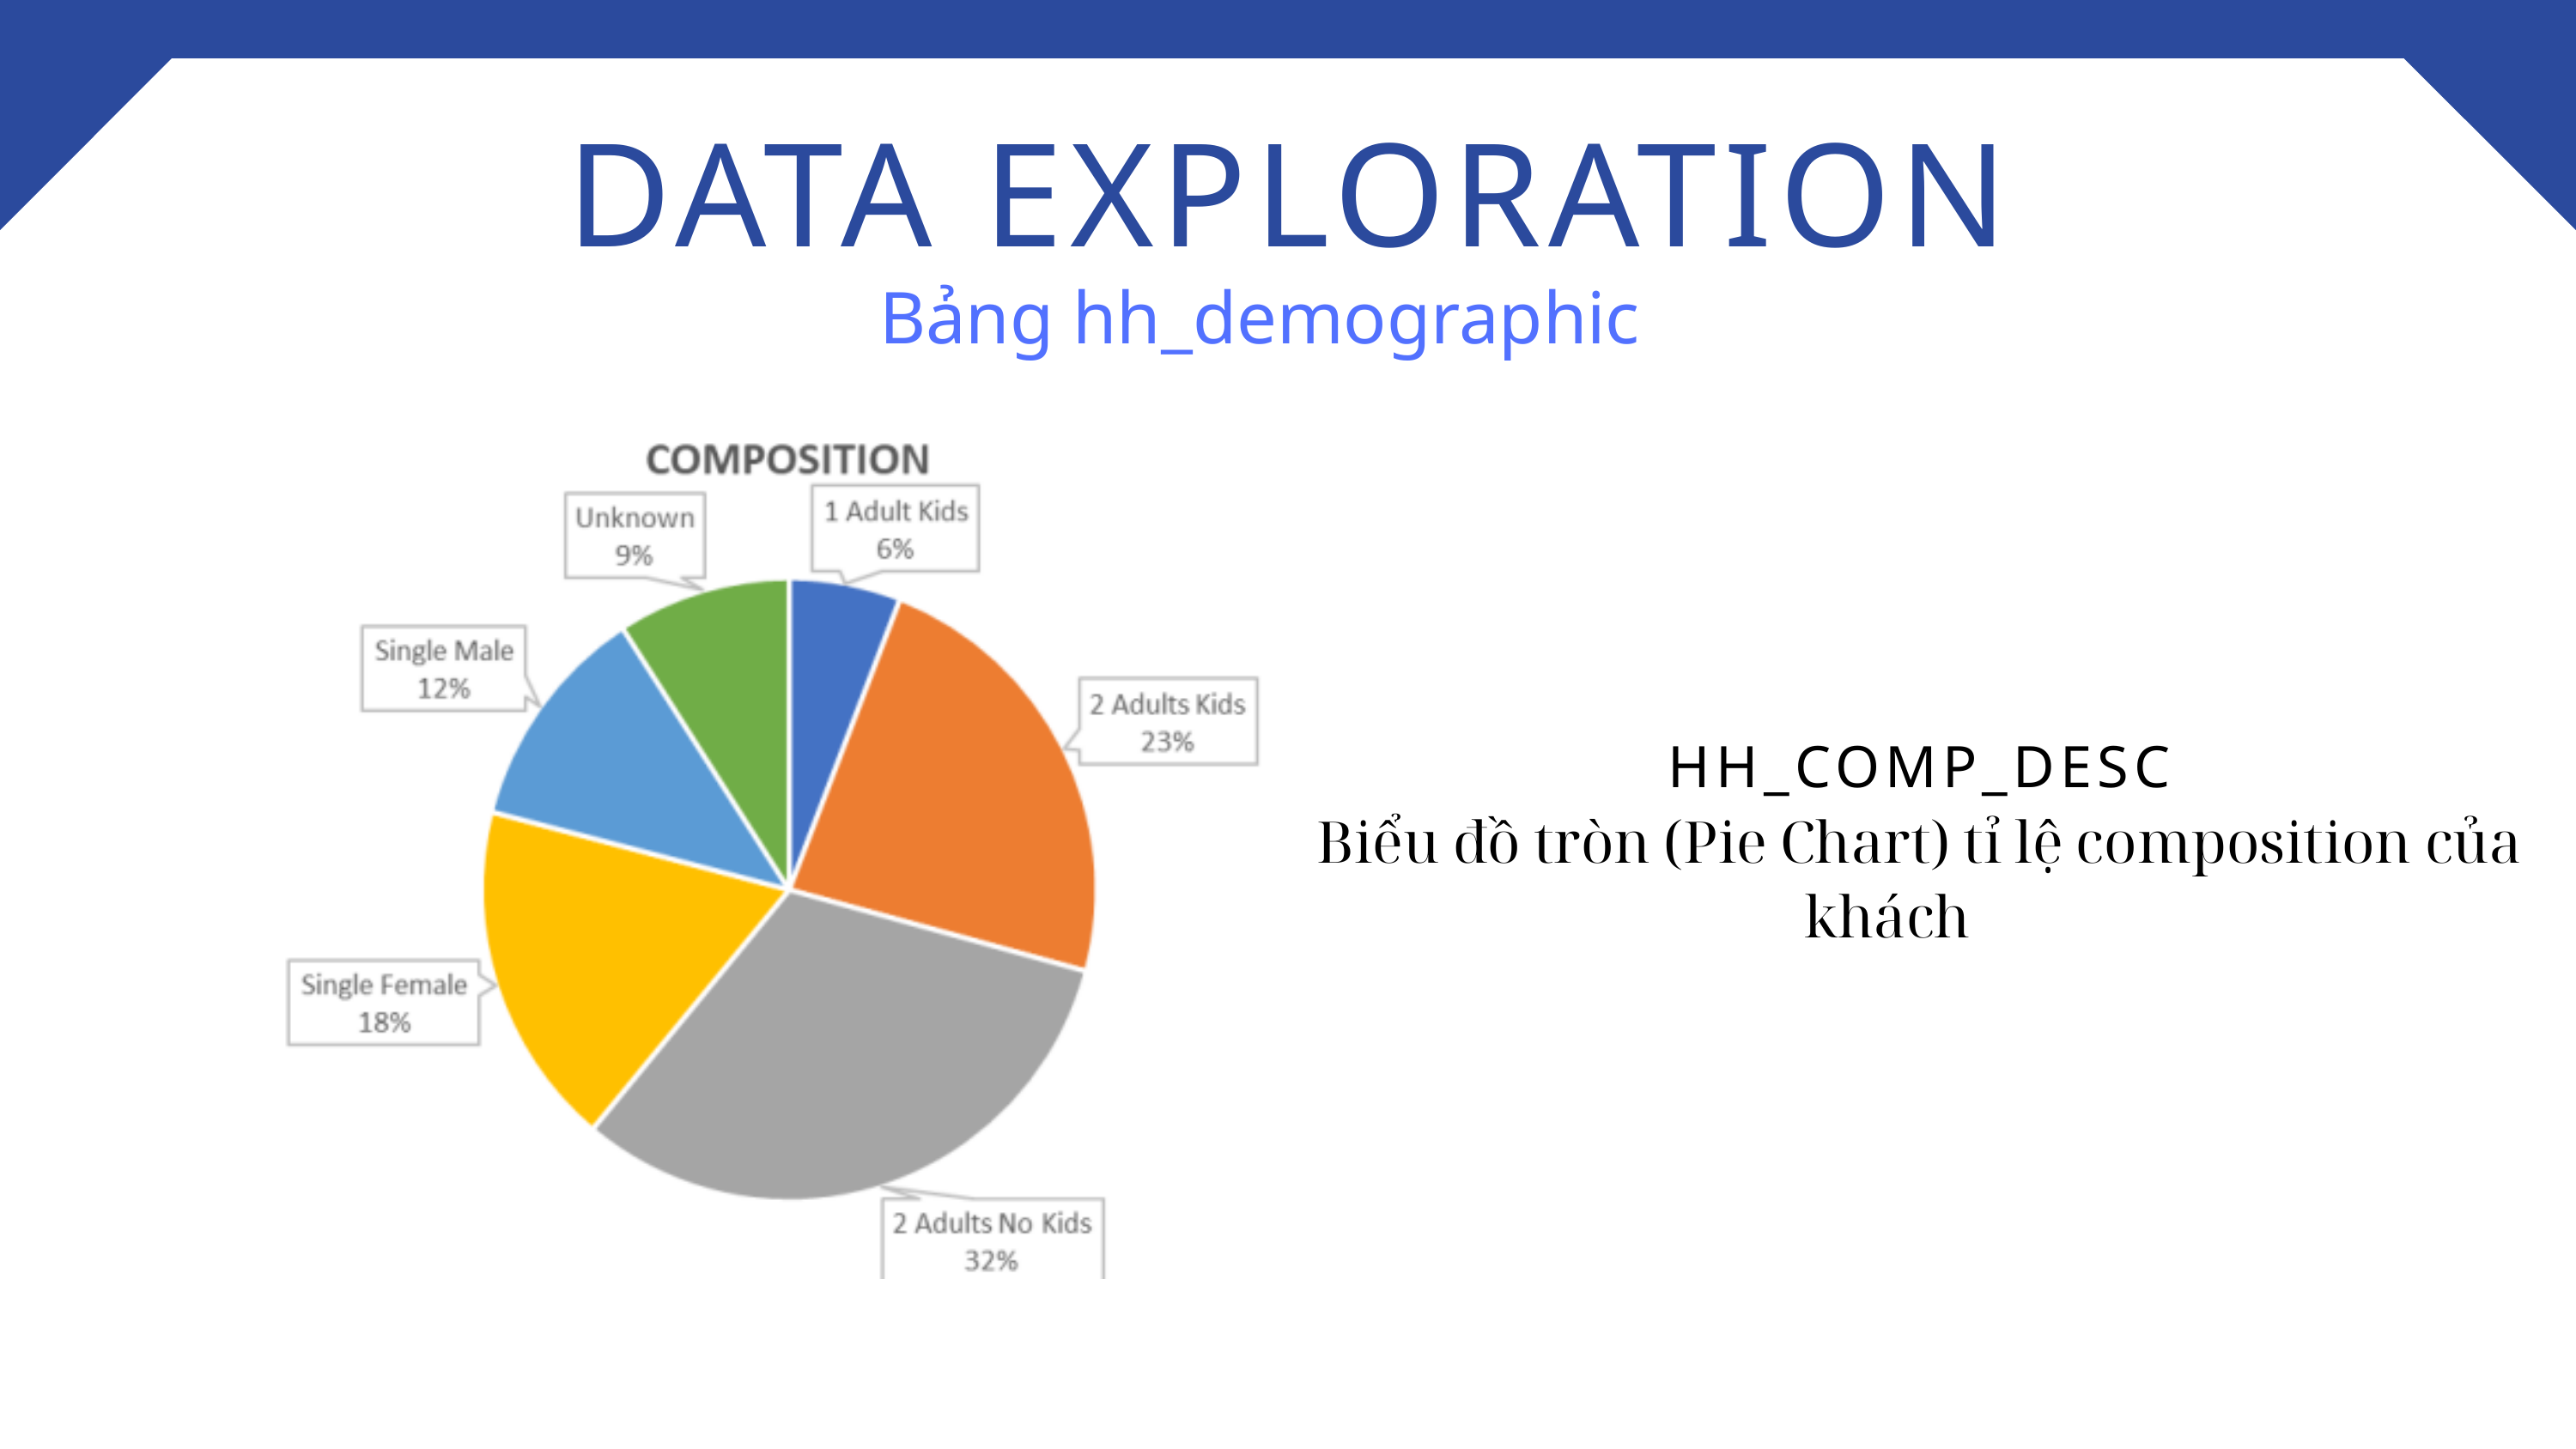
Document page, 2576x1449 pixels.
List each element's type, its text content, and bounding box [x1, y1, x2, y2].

text_box HH_COMP_DESC Biểu đồ tròn (Pie Chart) tỉ lệ composition của khách [1298, 724, 2542, 1025]
text_box Bảng hh_demographic [805, 278, 1771, 359]
text_box [257, 413, 1344, 1279]
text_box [2345, 0, 2576, 231]
text_box DATA EXPLORATION [208, 124, 2368, 276]
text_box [0, 0, 230, 231]
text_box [230, 0, 2345, 59]
